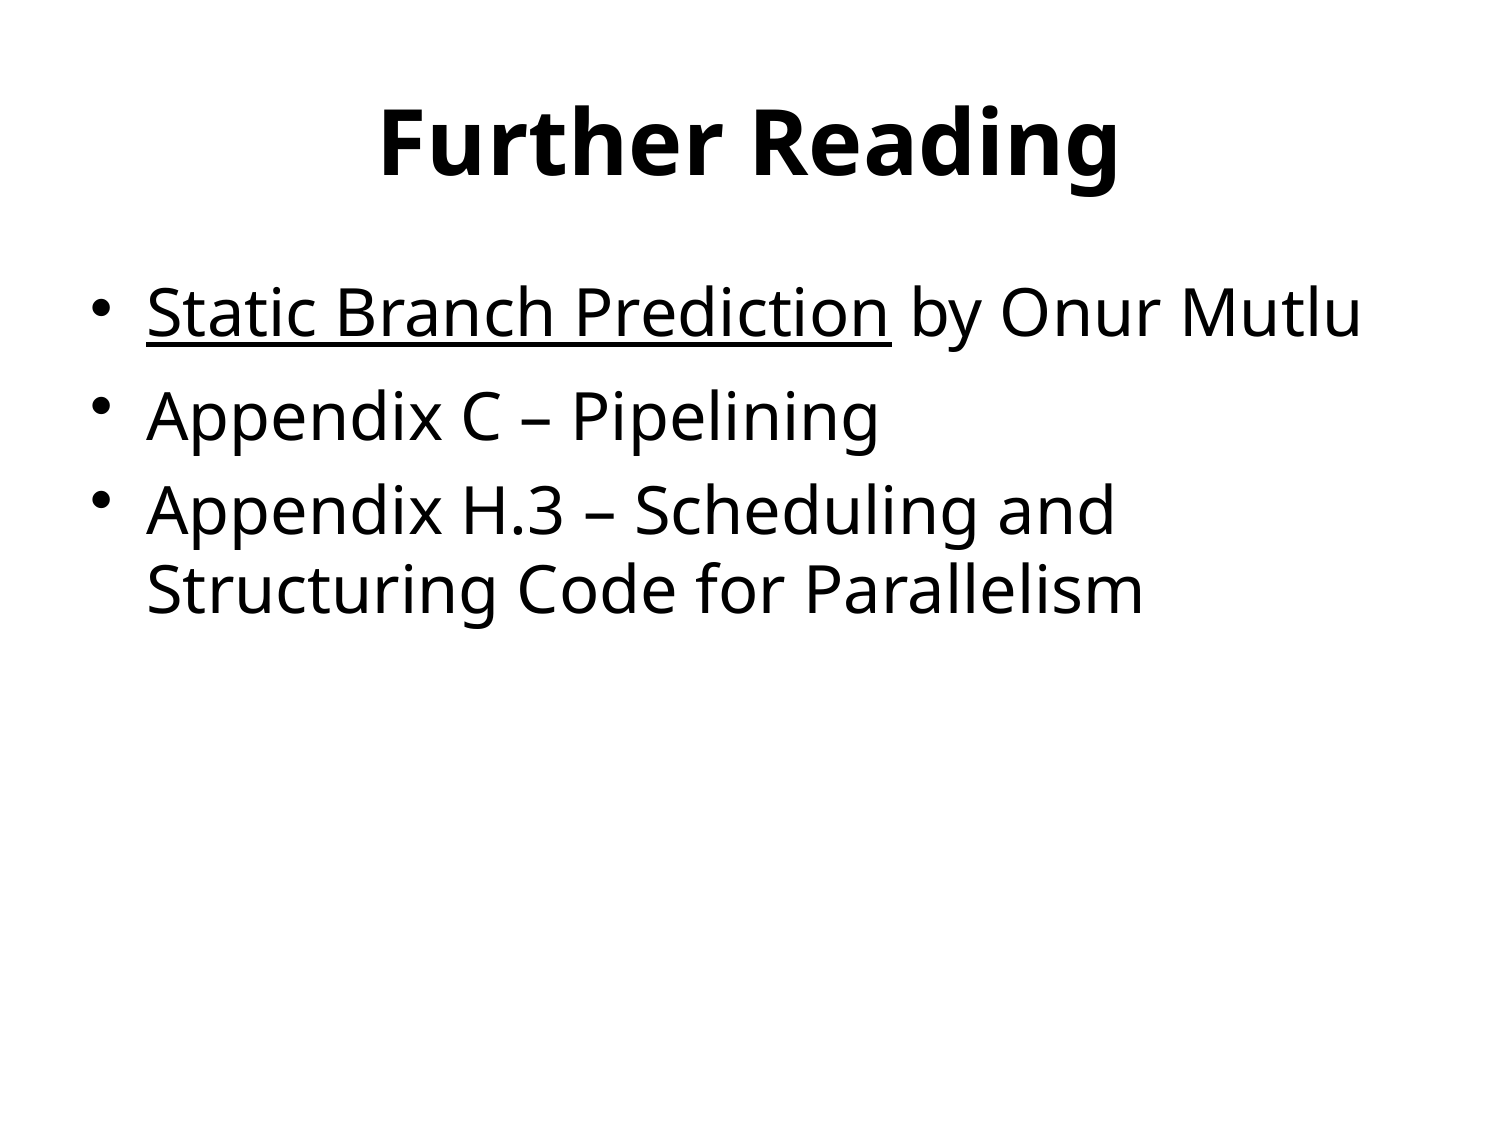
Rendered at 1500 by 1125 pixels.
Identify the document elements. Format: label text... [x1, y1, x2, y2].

list Static Branch Prediction by Onur Mutlu Appendix C – Pipelining Appendix H.3 – Scheduling and Structuring Code for Parallelism [75, 262, 1500, 1005]
title Further Reading [75, 45, 1425, 233]
